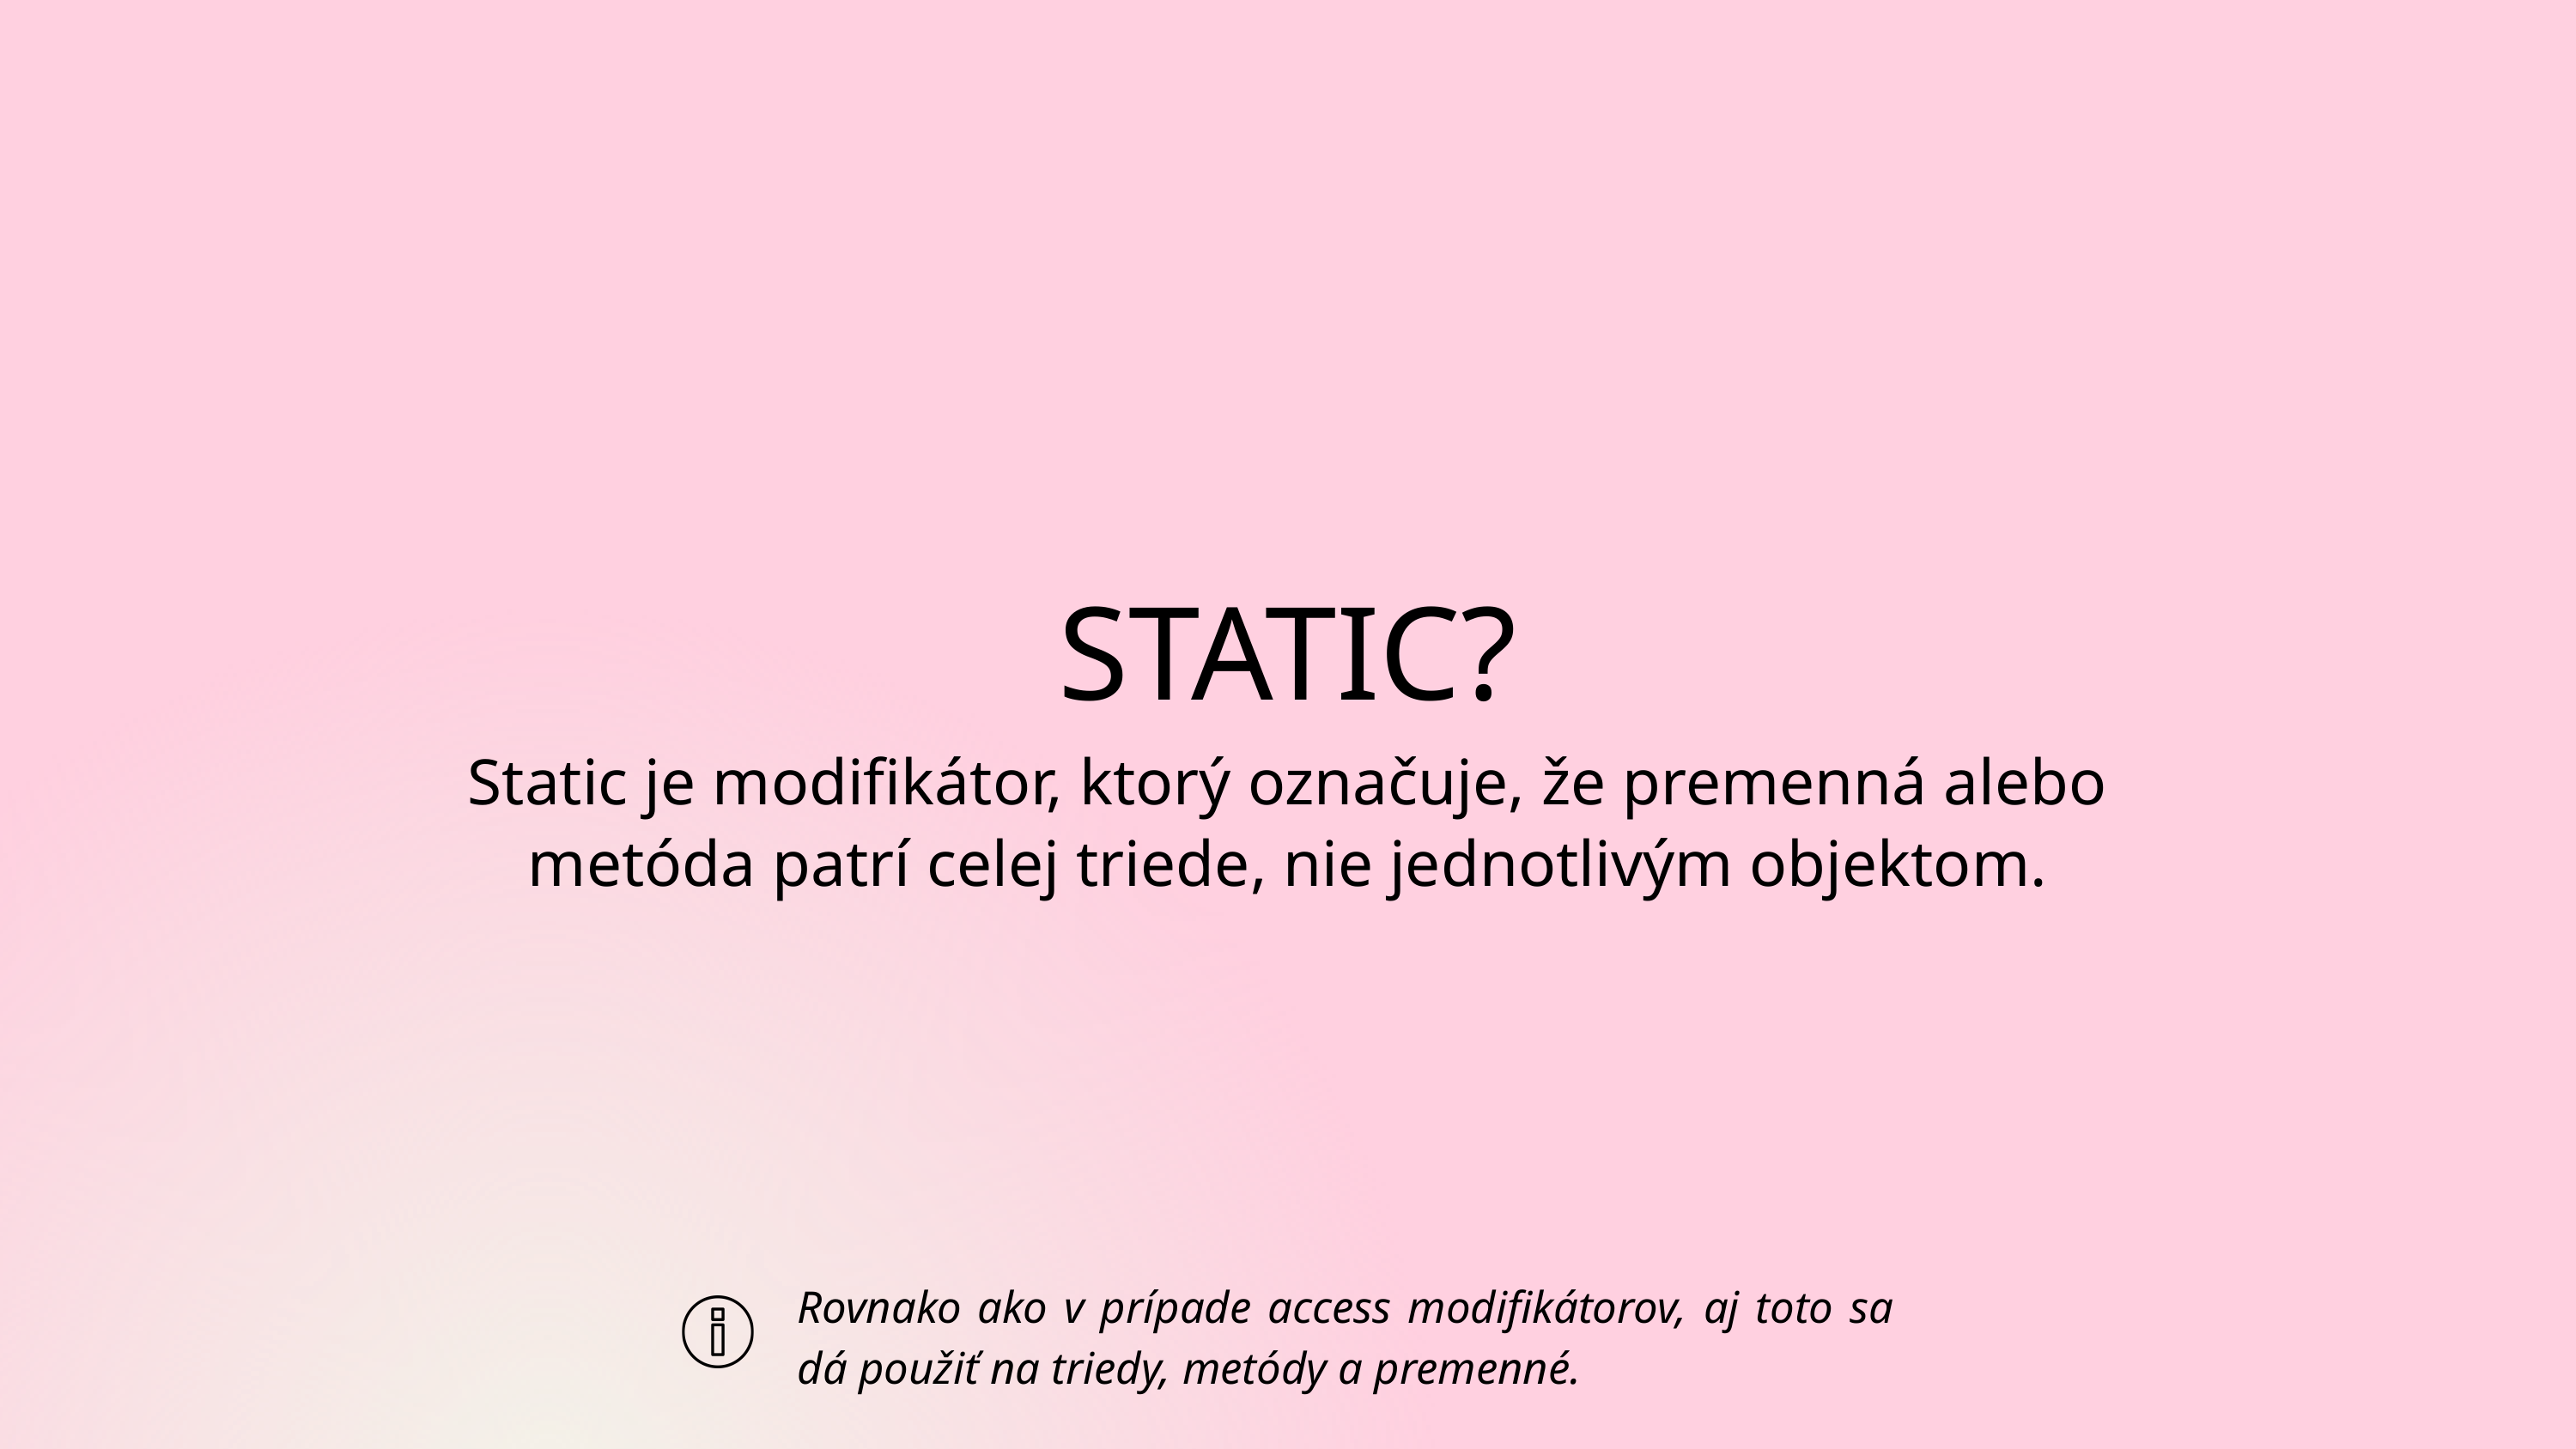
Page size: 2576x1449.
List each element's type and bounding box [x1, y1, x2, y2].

text_box [682, 1276, 1894, 1389]
text_box [0, 520, 1530, 1449]
text_box [362, 555, 2214, 894]
